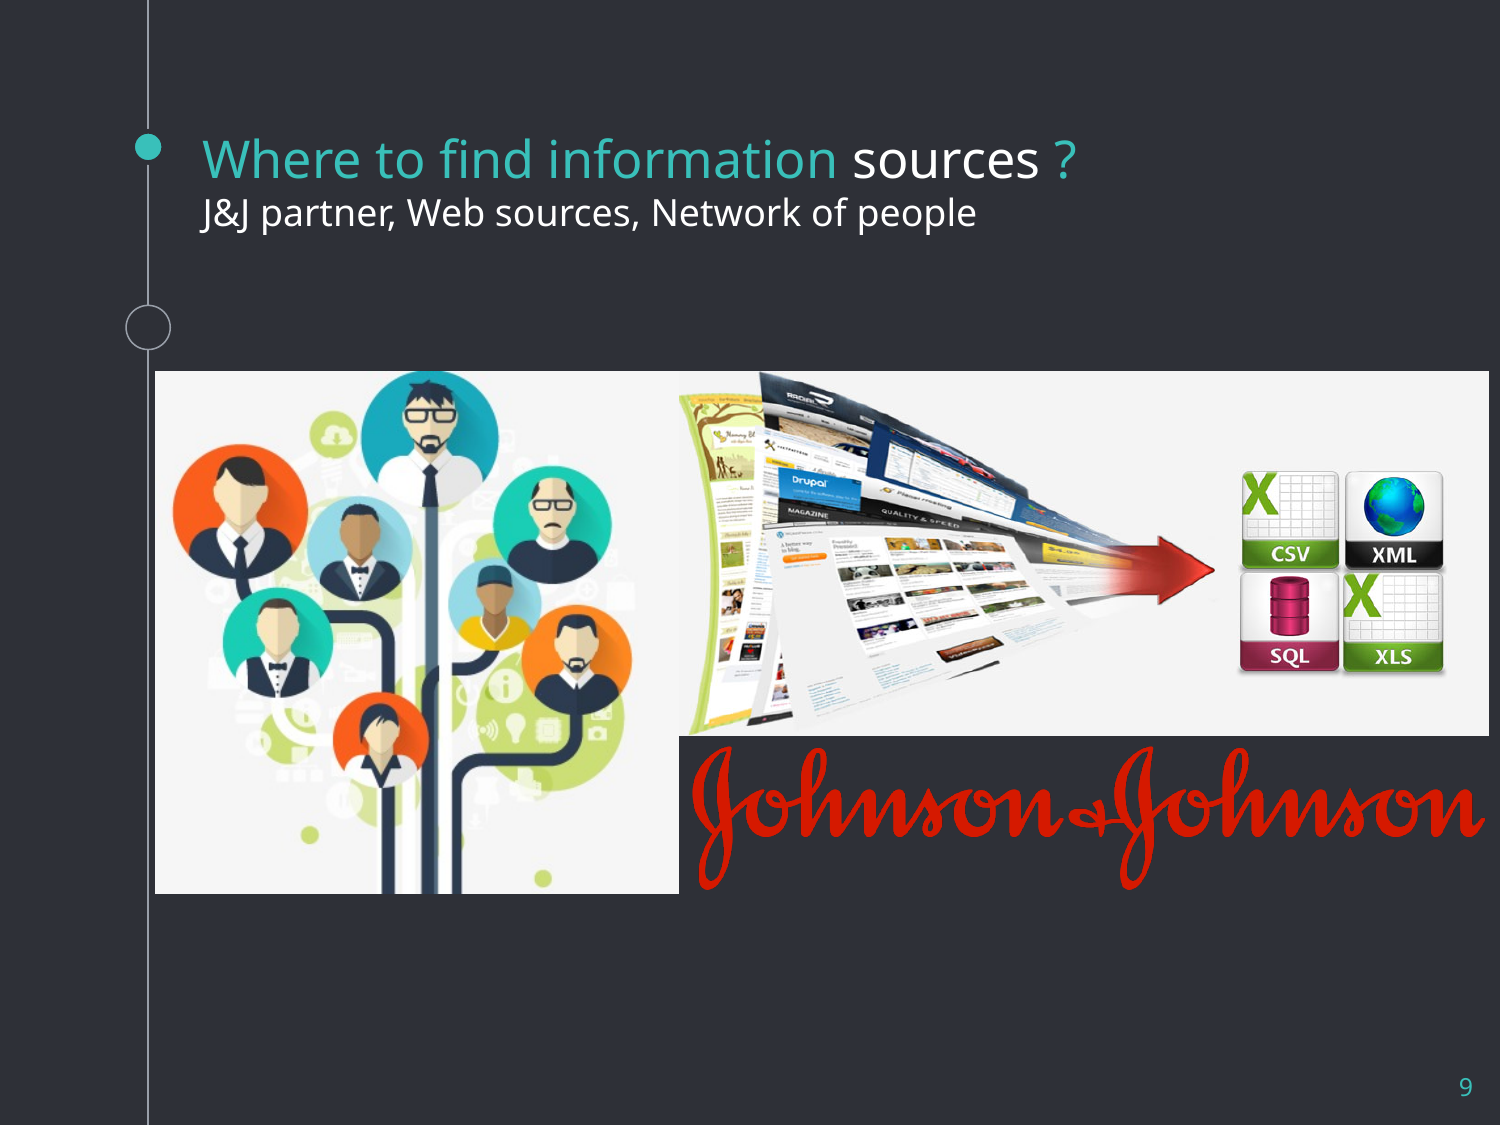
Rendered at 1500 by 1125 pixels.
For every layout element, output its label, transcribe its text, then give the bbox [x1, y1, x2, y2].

picture [688, 741, 1489, 895]
picture [155, 371, 1489, 895]
title Where to find information sources ? J&J partner, Web sources, Network of people [187, 121, 1339, 249]
slide_number 9 [1398, 1056, 1489, 1125]
